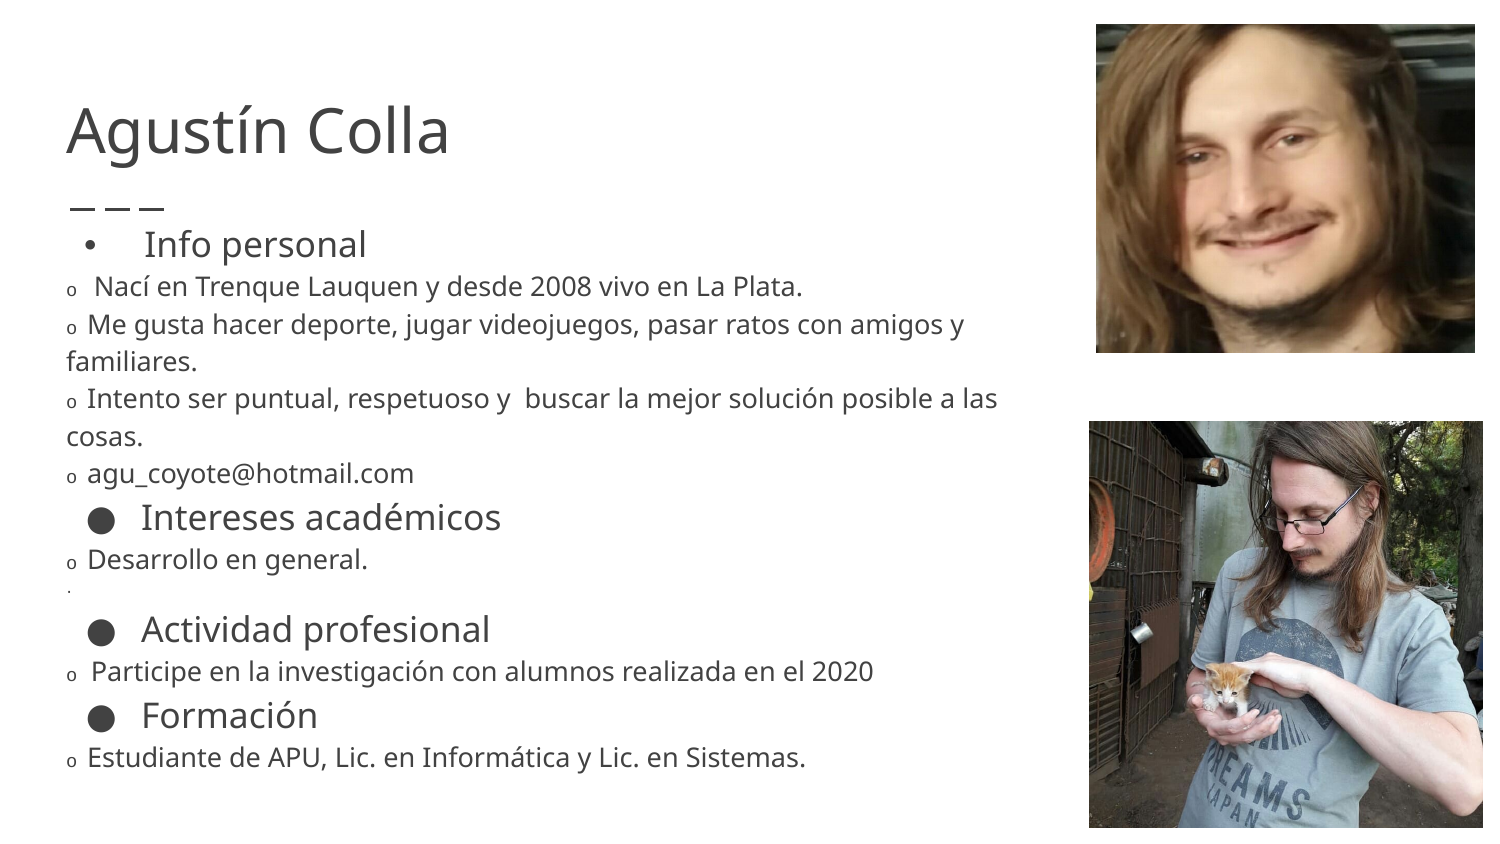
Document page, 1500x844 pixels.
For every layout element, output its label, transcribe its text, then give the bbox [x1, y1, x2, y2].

picture [1096, 24, 1476, 353]
title Agustín Colla [51, 61, 615, 182]
list Info personal o Nací en Trenque Lauquen y desde 2008 vivo en La Plata. o Me gusta hacer deporte, jugar videojuegos, pasar ratos con amigos y familiares. o Intento ser puntual, respetuoso y buscar la mejor solución posible a las cosas. o agu_coyote@hotmail.com Intereses académicos o Desarrollo en general. · Actividad profesional o Participe en la investigación con alumnos realizada en el 2020 Formación o Estudiante de APU, Lic. en Informática y Lic. en Sistemas. [51, 200, 1044, 808]
picture [1088, 421, 1483, 829]
